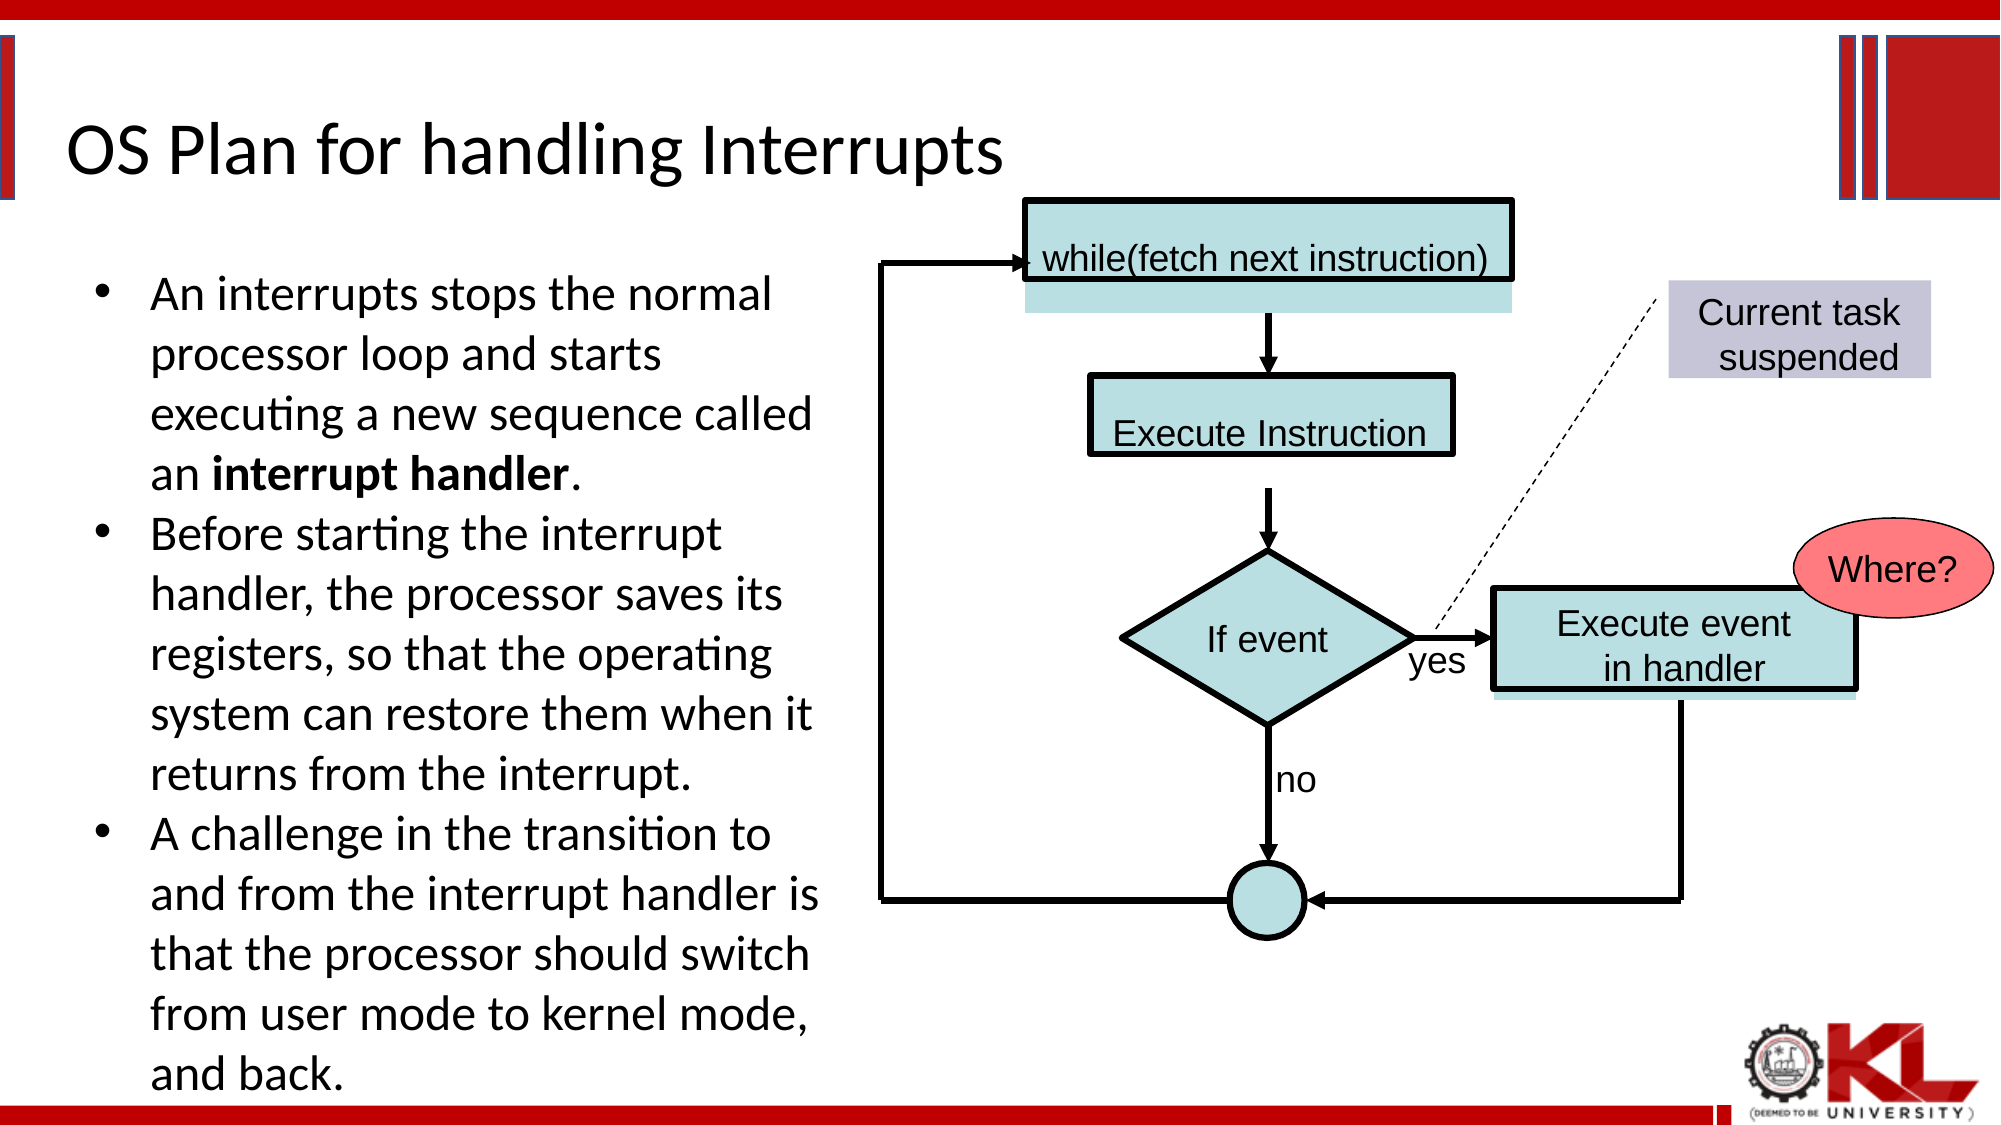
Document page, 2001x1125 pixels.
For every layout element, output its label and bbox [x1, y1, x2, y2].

text_box [0, 0, 2000, 1125]
text_box [881, 253, 1682, 939]
text_box [1259, 299, 1994, 629]
